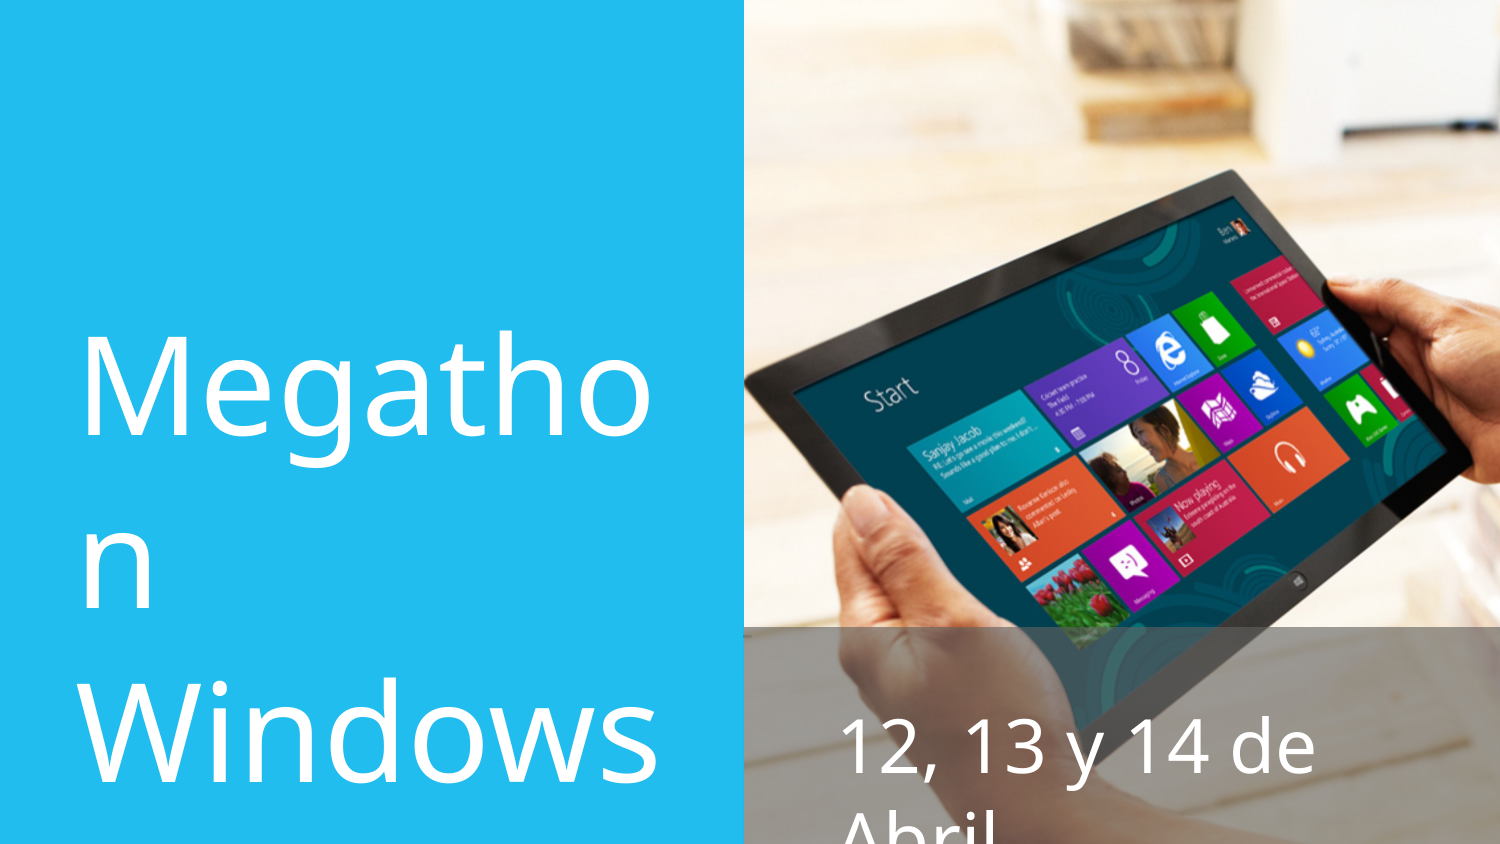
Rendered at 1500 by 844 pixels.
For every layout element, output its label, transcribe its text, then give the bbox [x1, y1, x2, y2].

title Megathon Windows 2013 [75, 290, 671, 814]
picture [743, 0, 1500, 844]
